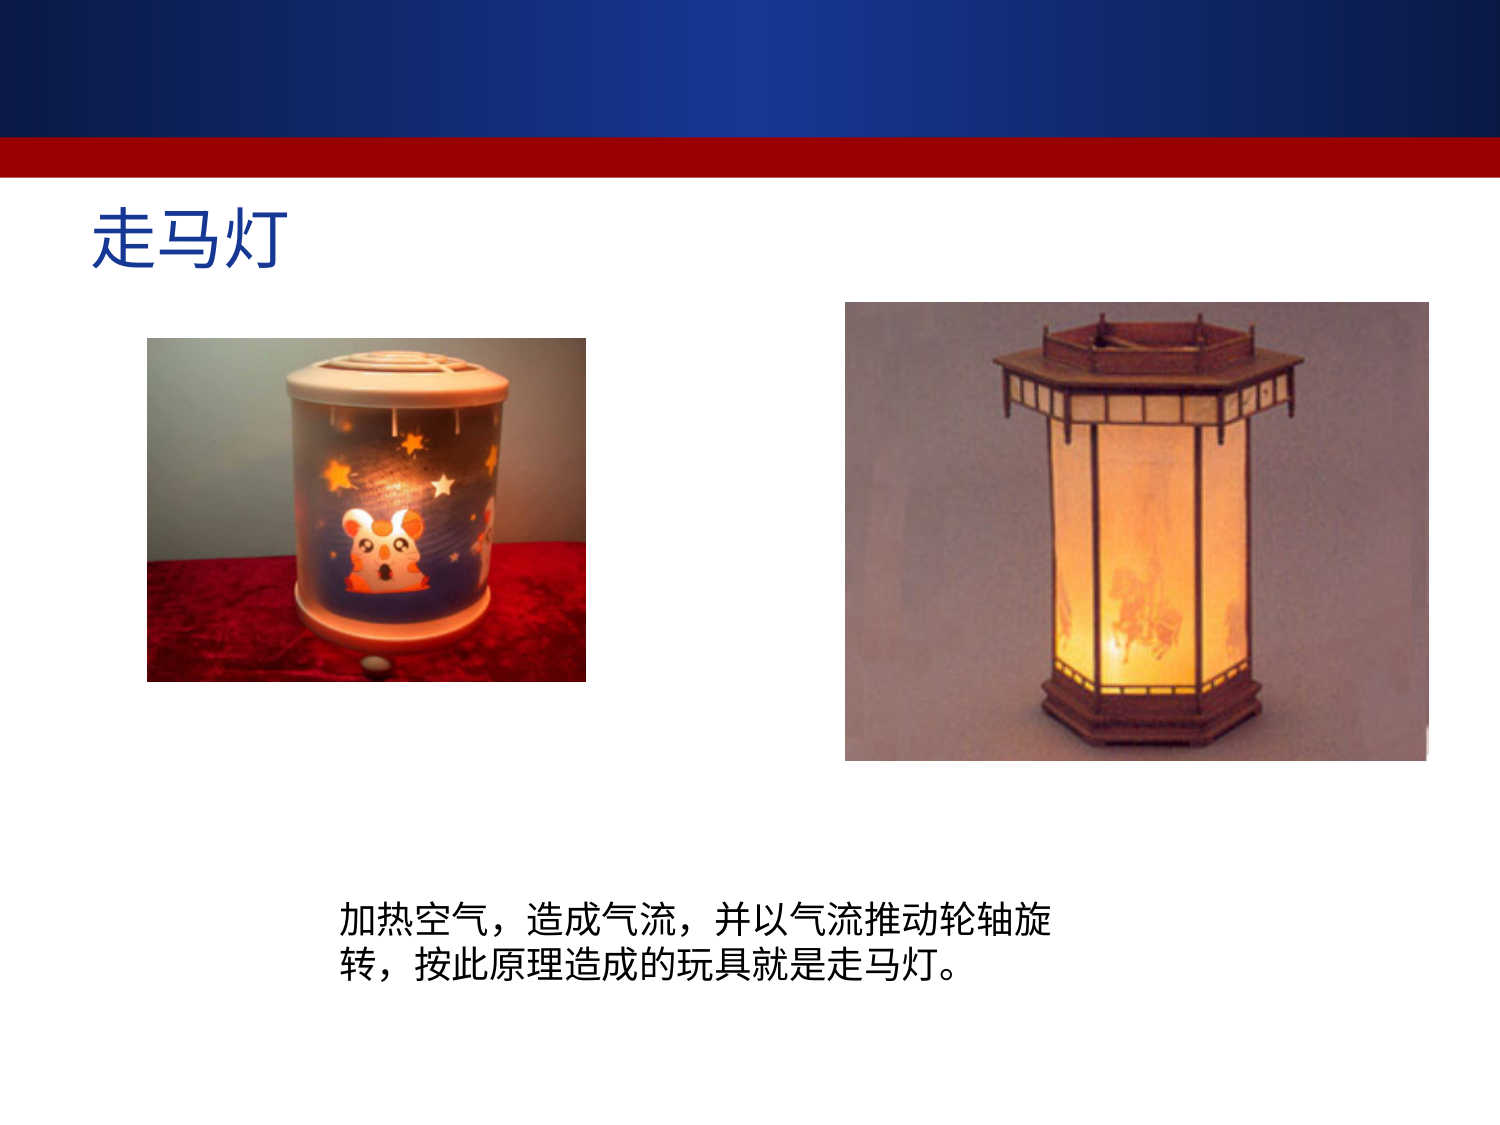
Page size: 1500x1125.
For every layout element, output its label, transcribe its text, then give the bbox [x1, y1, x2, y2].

picture [147, 337, 586, 683]
picture [844, 302, 1429, 762]
list 走马灯 [74, 188, 1426, 1051]
text_box 加热空气，造成气流，并以气流推动轮轴旋转，按此原理造成的玩具就是走马灯。 [324, 888, 1075, 994]
